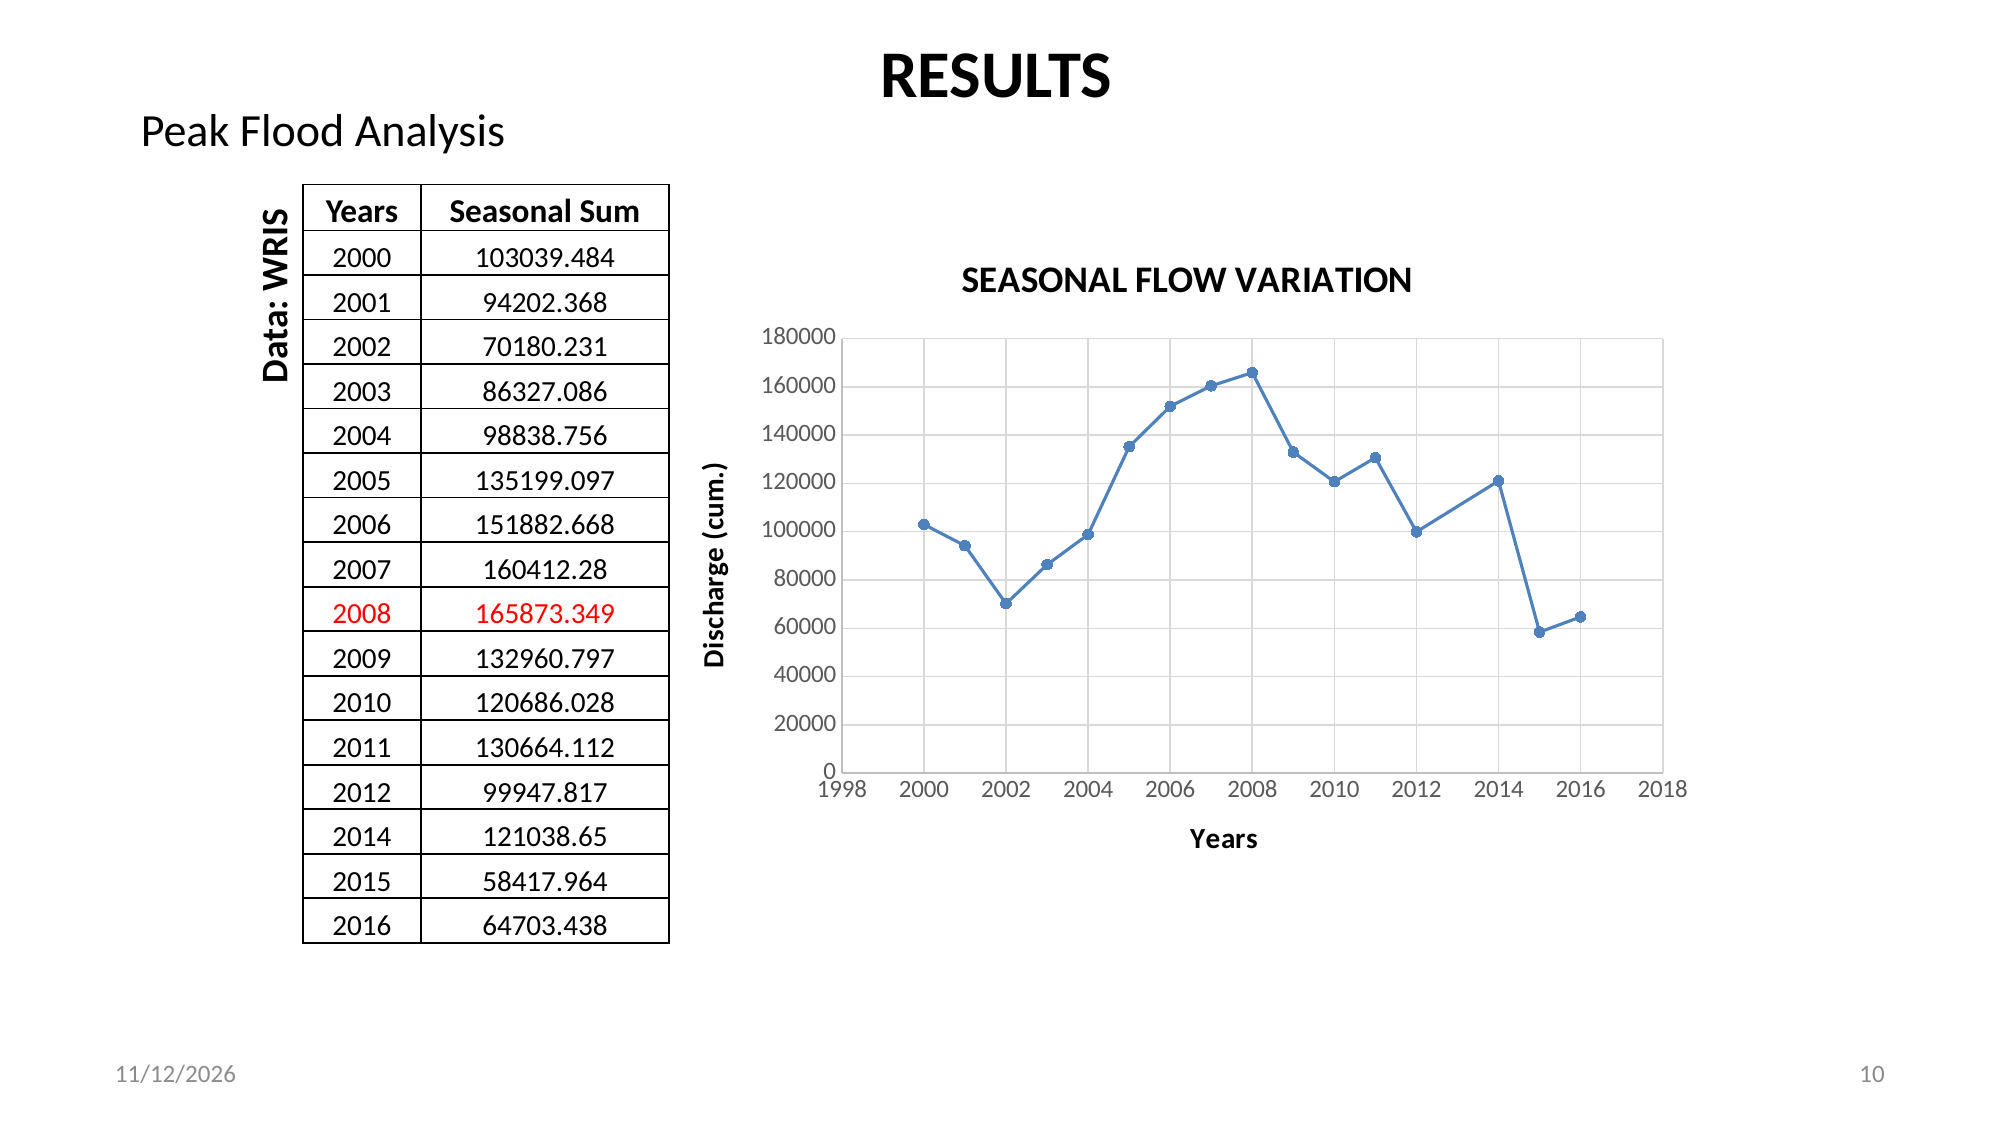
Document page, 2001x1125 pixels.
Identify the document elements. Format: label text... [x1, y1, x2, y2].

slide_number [99, 1042, 567, 1103]
table_cell 2010 [304, 677, 420, 719]
table_cell 2002 [304, 320, 420, 363]
table_cell 64703.438 [422, 899, 668, 942]
table_cell 2011 [304, 721, 420, 764]
table_cell 2015 [304, 855, 420, 897]
table_cell 130664.112 [422, 721, 660, 764]
table_cell 58417.964 [422, 855, 664, 897]
table_header Years [304, 185, 420, 230]
table_cell 2005 [304, 454, 420, 497]
table_header Seasonal Sum [422, 185, 668, 230]
table_cell 70180.231 [422, 320, 660, 363]
table_cell 121038.65 [422, 810, 660, 853]
table_cell 120686.028 [422, 677, 660, 719]
chart [665, 231, 1709, 890]
table_cell 160412.28 [422, 543, 660, 586]
table_cell 2008 [304, 588, 420, 630]
title RESULTS [321, 38, 1672, 104]
list Peak Flood Analysis [125, 92, 1522, 164]
table_cell 151882.668 [422, 498, 660, 541]
table_cell 2007 [304, 543, 420, 586]
table_cell 2004 [304, 409, 420, 452]
table_cell 86327.086 [422, 365, 660, 408]
slide_number 10 [1433, 1042, 1900, 1103]
table_cell 132960.797 [422, 632, 660, 675]
table_cell 94202.368 [422, 276, 660, 319]
table_cell 165873.349 [422, 588, 660, 630]
table_cell 2009 [304, 632, 420, 675]
text_box Data: WRIS [242, 138, 303, 398]
table_cell 99947.817 [422, 766, 660, 808]
table_cell 2016 [304, 899, 420, 942]
table_cell 2012 [304, 766, 420, 808]
table_cell 2001 [304, 276, 420, 319]
table_cell 135199.097 [422, 454, 660, 497]
table_cell 98838.756 [422, 409, 660, 452]
table_cell 103039.484 [422, 231, 664, 274]
table_cell 2000 [304, 231, 420, 274]
table_cell 2003 [304, 365, 420, 408]
table_cell 2006 [304, 498, 420, 541]
table_cell 2014 [304, 810, 420, 853]
